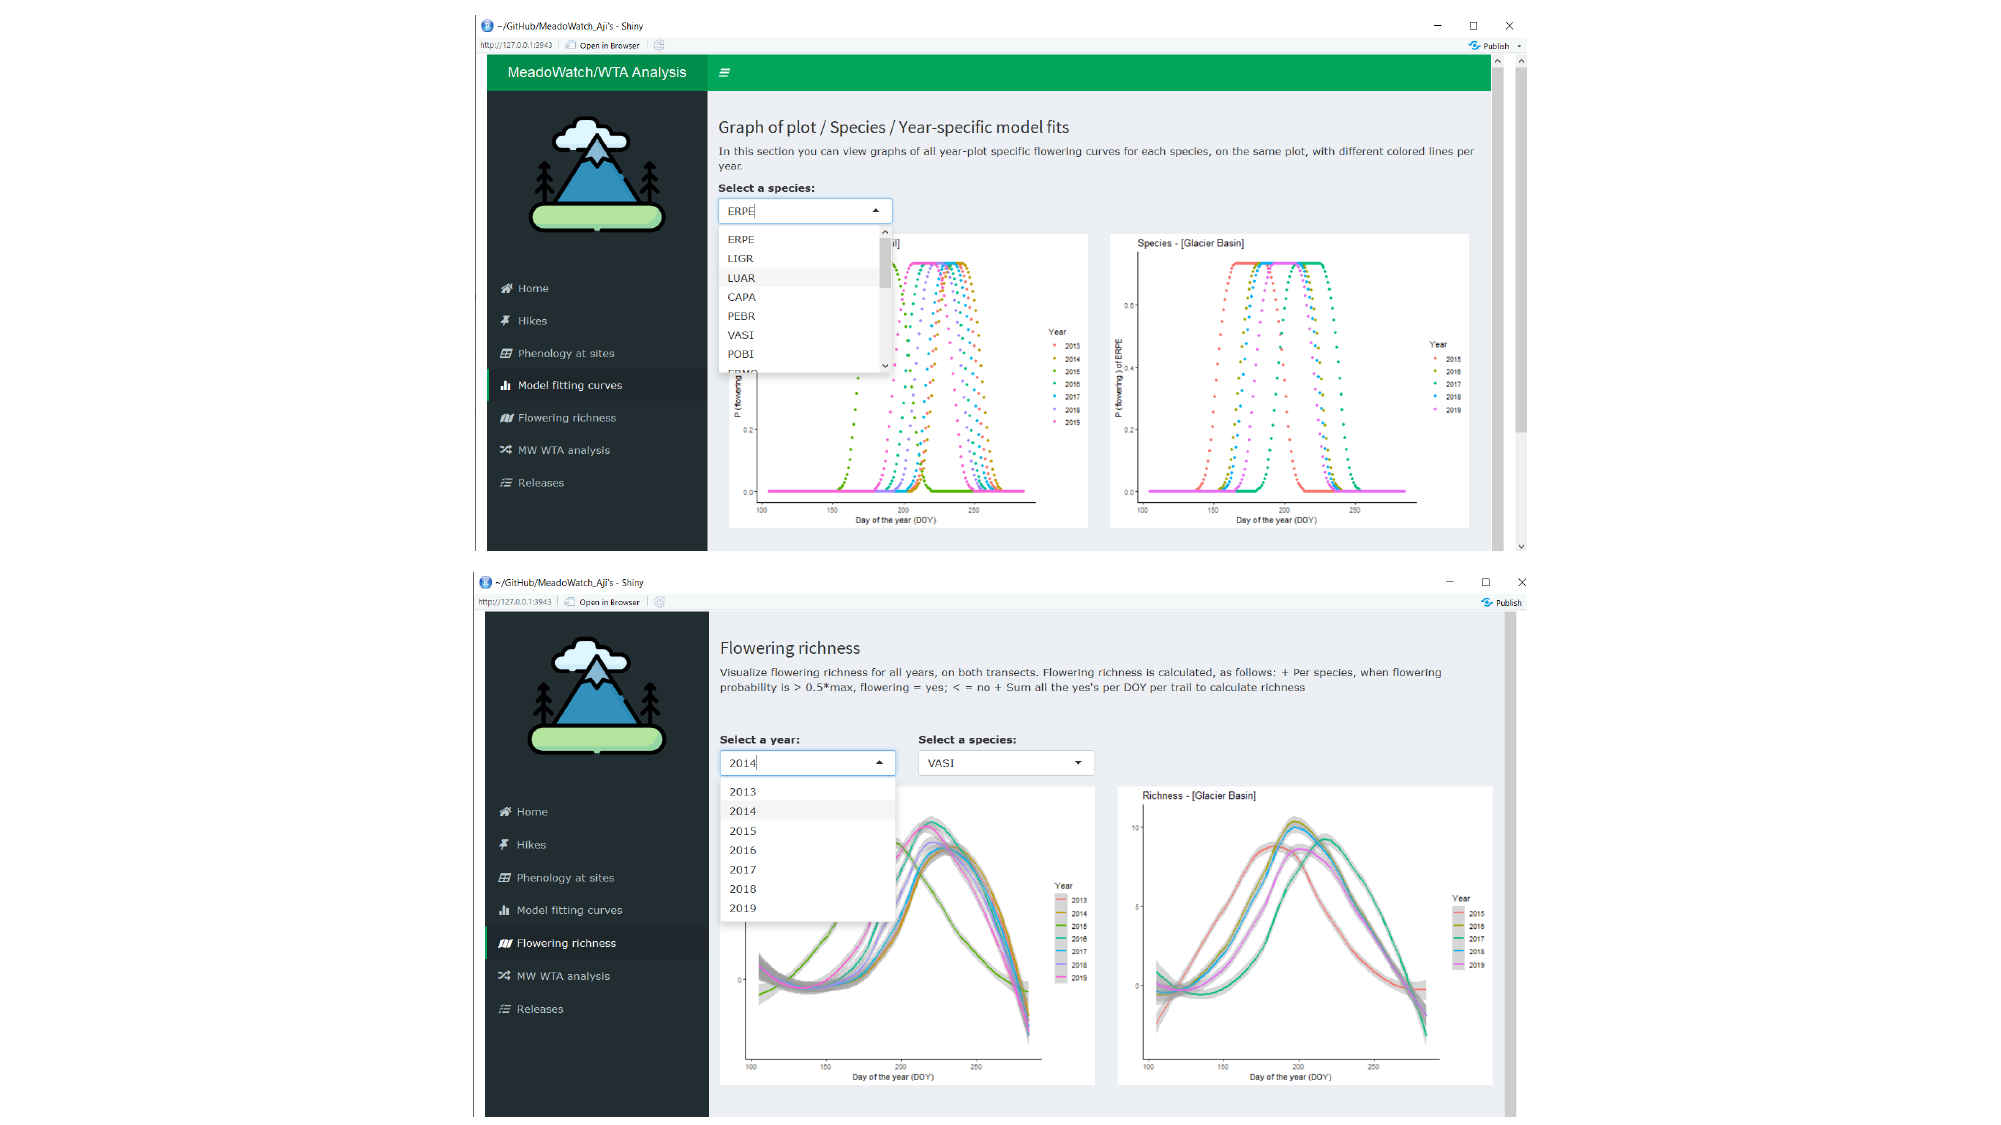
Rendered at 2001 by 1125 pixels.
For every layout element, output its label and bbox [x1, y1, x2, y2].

picture [475, 15, 1527, 551]
picture [473, 572, 1527, 1117]
